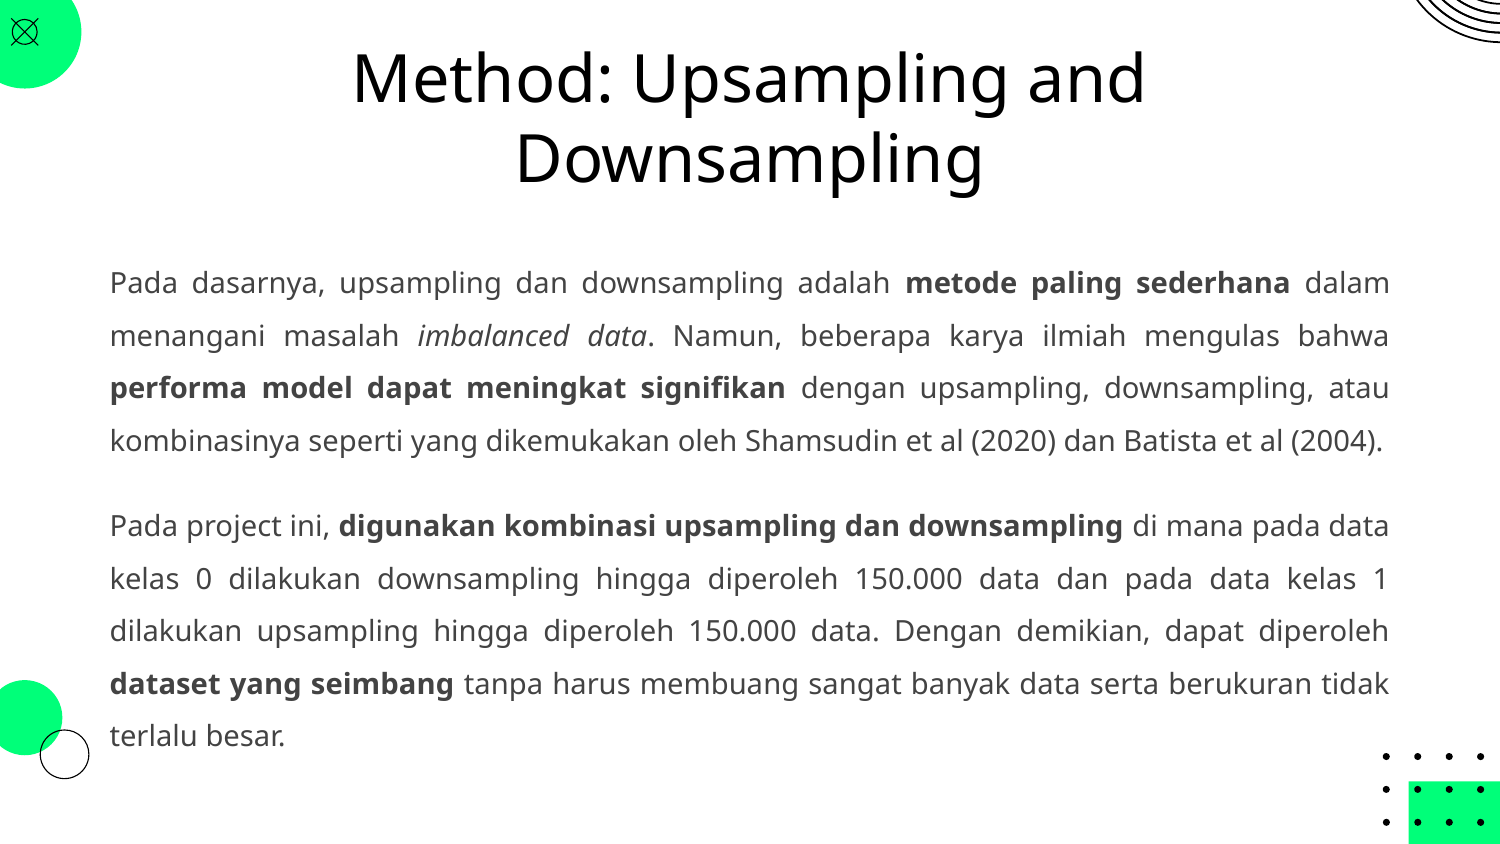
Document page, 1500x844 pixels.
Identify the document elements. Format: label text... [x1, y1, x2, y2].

title Method: Upsampling and Downsampling [118, 21, 1382, 180]
list Pada dasarnya, upsampling dan downsampling adalah metode paling sederhana dalam menangani masalah imbalanced data. Namun, beberapa karya ilmiah mengulas bahwa performa model dapat meningkat signifikan dengan upsampling, downsampling, atau kombinasinya seperti yang dikemukakan oleh Shamsudin et al (2020) dan Batista et al (2004). Pada project ini, digunakan kombinasi upsampling dan downsampling di mana pada data kelas 0 dilakukan downsampling hingga diperoleh 150.000 data dan pada data kelas 1 dilakukan upsampling hingga diperoleh 150.000 data. Dengan demikian, dapat diperoleh dataset yang seimbang tanpa harus membuang sangat banyak data serta berukuran tidak terlalu besar. [94, 232, 1406, 807]
